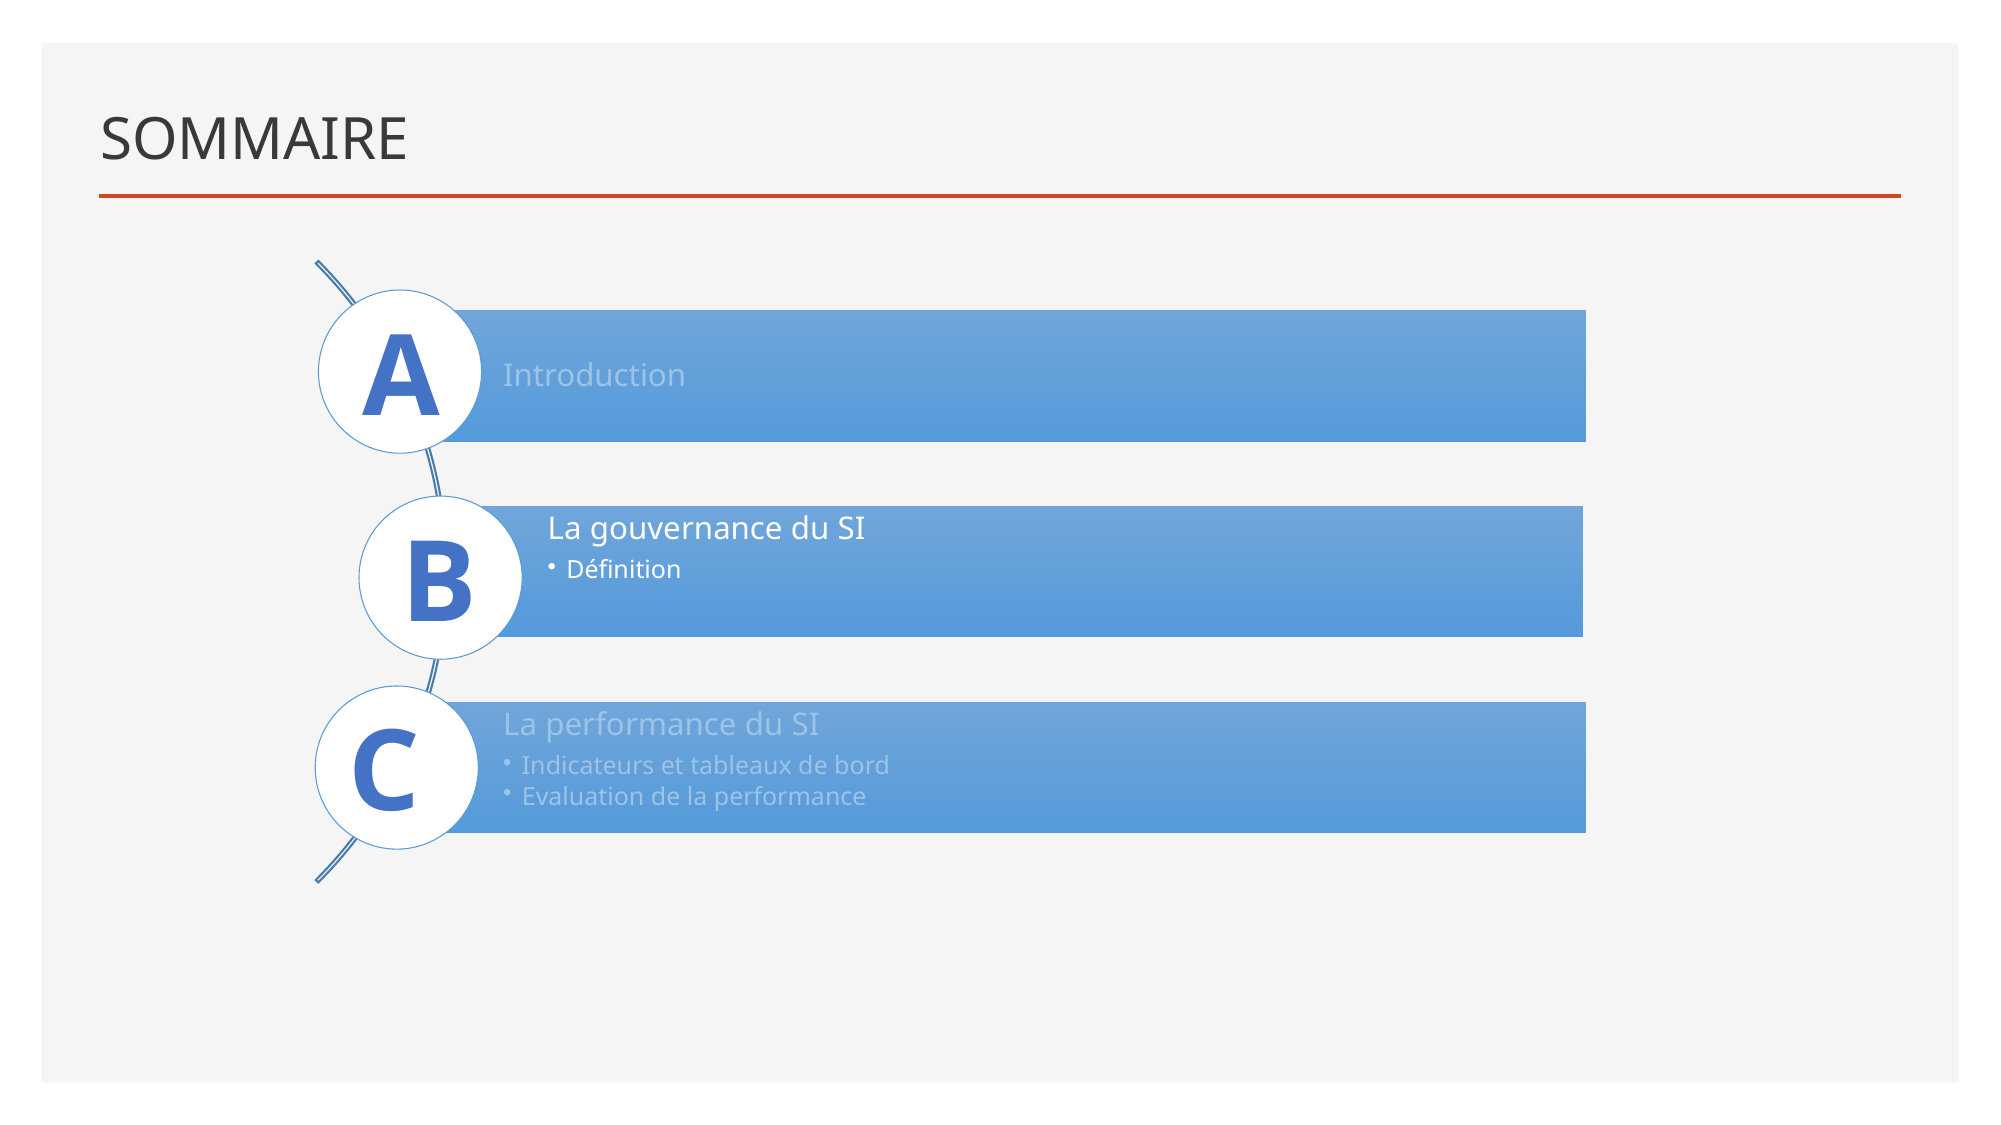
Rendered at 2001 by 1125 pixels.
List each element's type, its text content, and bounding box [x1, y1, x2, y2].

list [305, 245, 1592, 899]
title SOMMAIRE [85, 73, 1214, 179]
